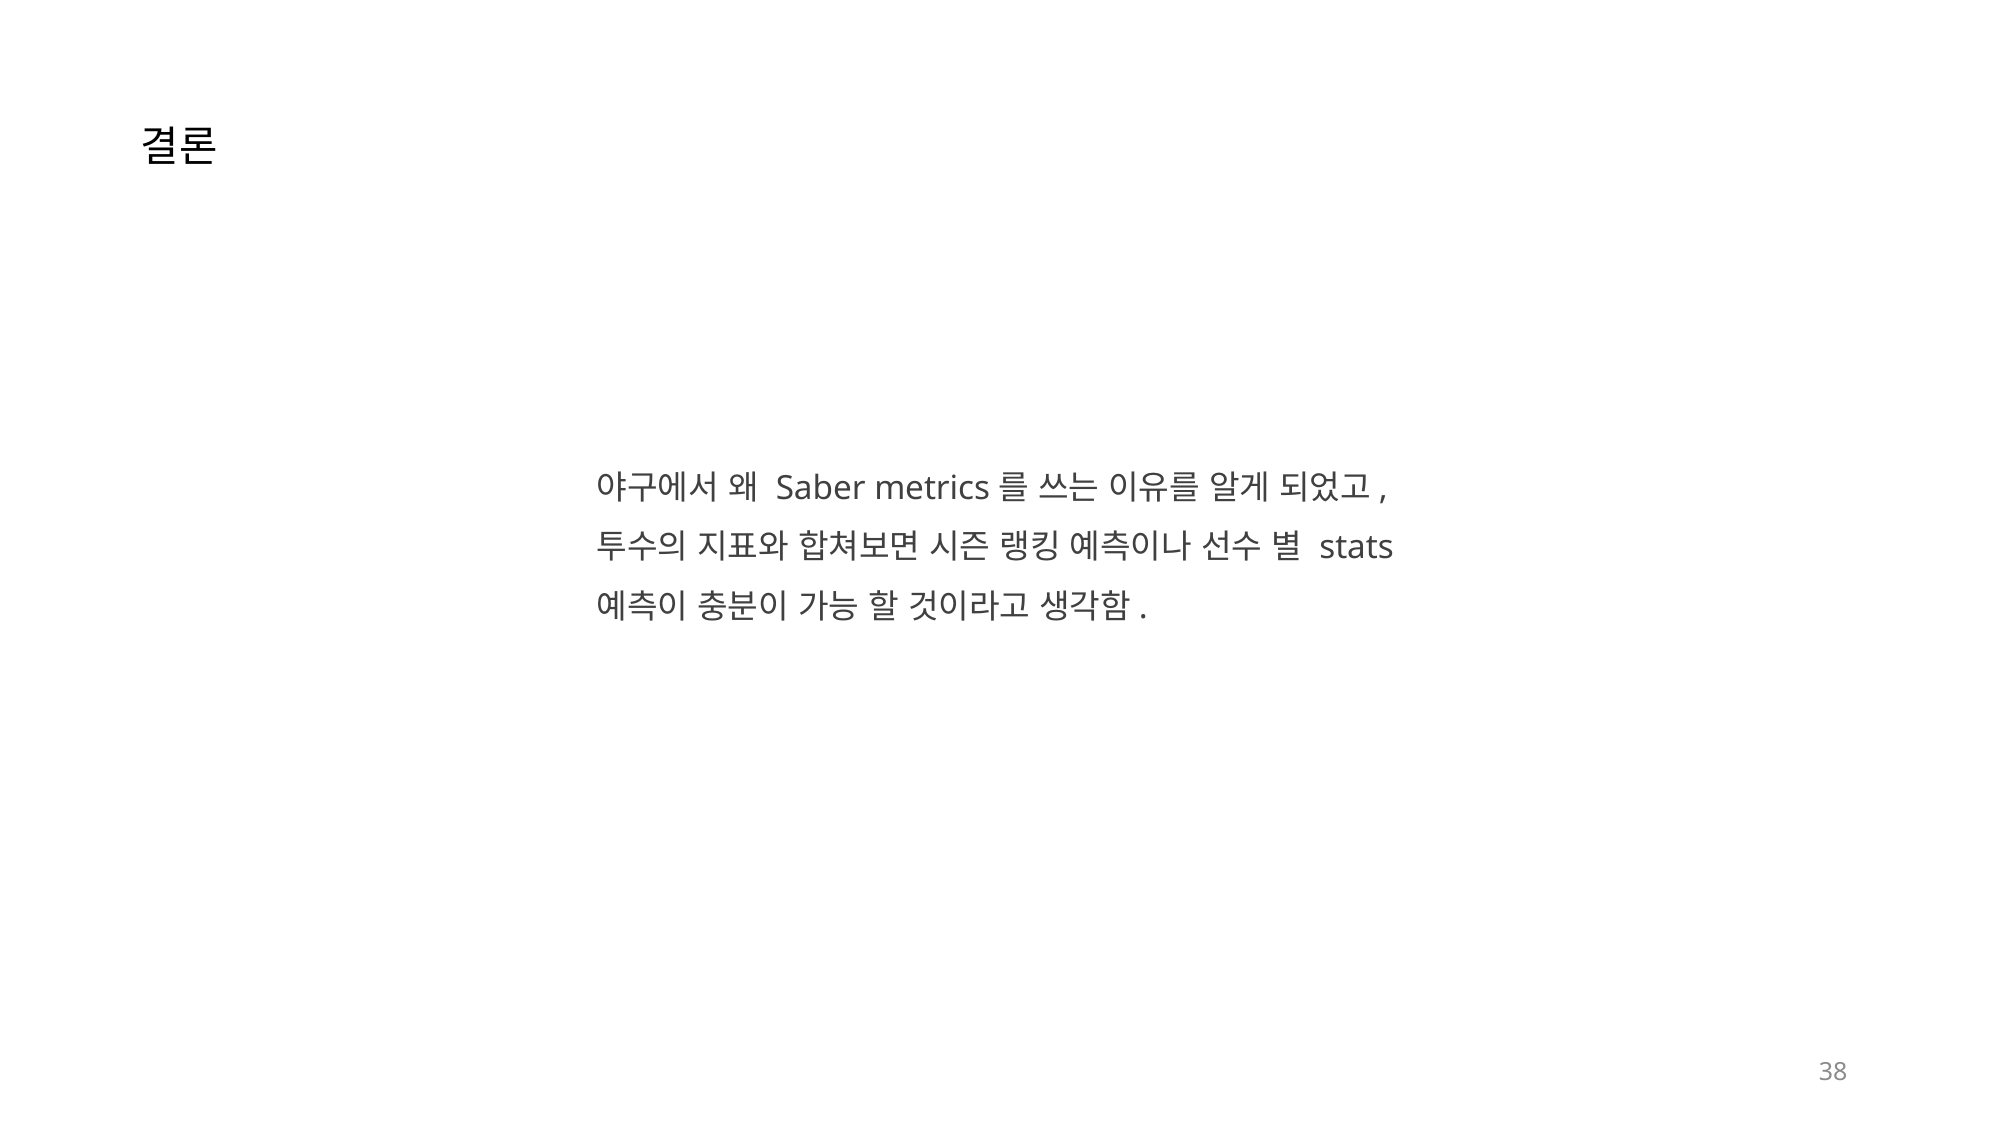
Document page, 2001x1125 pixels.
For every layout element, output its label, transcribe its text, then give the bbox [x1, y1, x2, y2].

slide_number 38 [1412, 1042, 1863, 1103]
text_box 결론 [125, 112, 233, 178]
text_box 야구에서 왜 Saber metrics를 쓰는 이유를 알게 되었고, 투수의 지표와 합쳐보면 시즌 랭킹 예측이나 선수 별 stats 예측이 충분이 가능 할 것이라고 생각함. [582, 438, 1418, 693]
